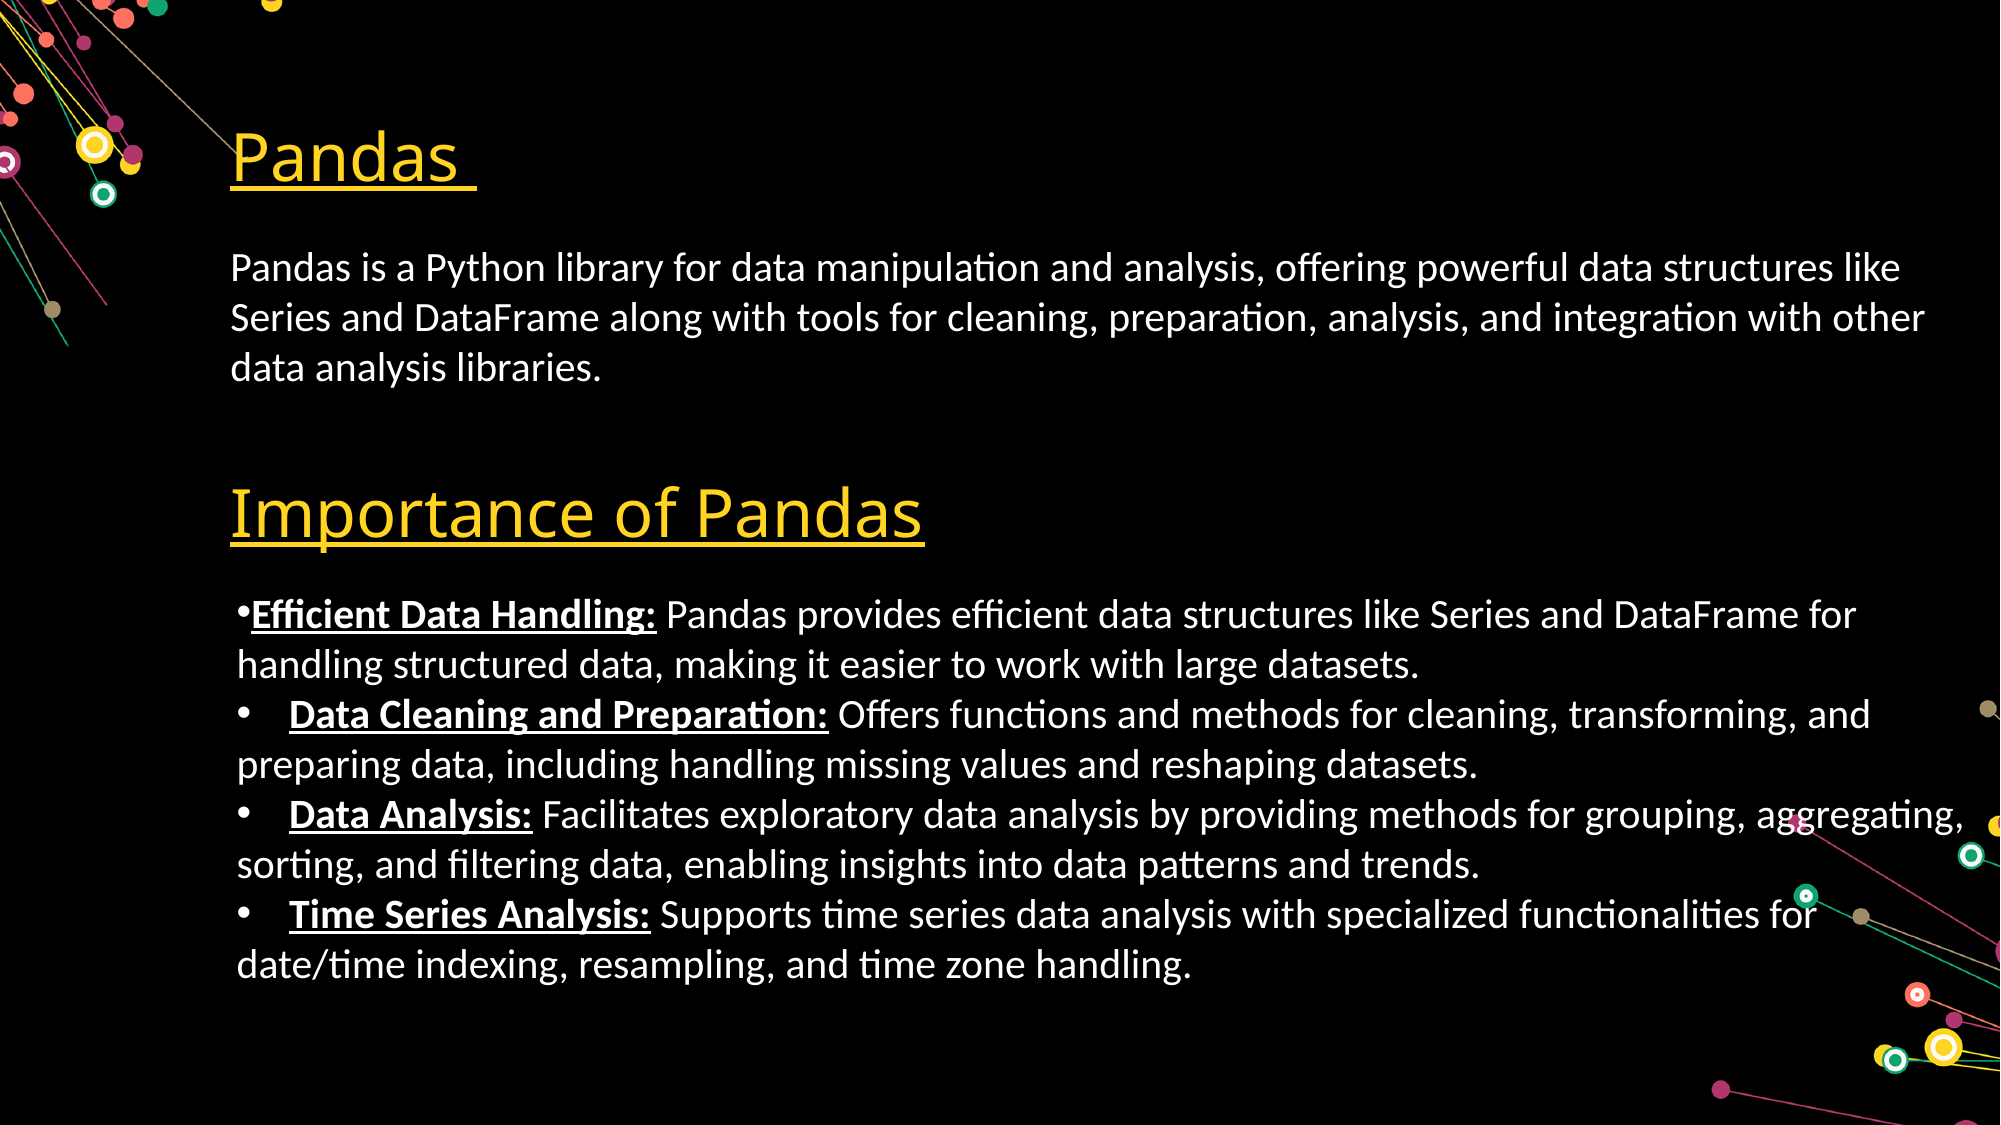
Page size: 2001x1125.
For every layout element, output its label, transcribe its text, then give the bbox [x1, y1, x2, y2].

text_box Pandas is a Python library for data manipulation and analysis, offering powerful data structures like Series and DataFrame along with tools for cleaning, preparation, analysis, and integration with other data analysis libraries. [215, 232, 2000, 398]
text_box Pandas [215, 107, 1049, 203]
text_box Efficient Data Handling: Pandas provides efficient data structures like Series and DataFrame for handling structured data, making it easier to work with large datasets. Data Cleaning and Preparation: Offers functions and methods for cleaning, transforming, and preparing data, including handling missing values and reshaping datasets. Data Analysis: Facilitates exploratory data analysis by providing methods for grouping, aggregating, sorting, and filtering data, enabling insights into data patterns and trends. Time Series Analysis: Supports time series data analysis with specialized functionalities for date/time indexing, resampling, and time zone handling. [203, 579, 1988, 995]
picture [0, 0, 2000, 1125]
text_box Importance of Pandas [215, 463, 1343, 558]
